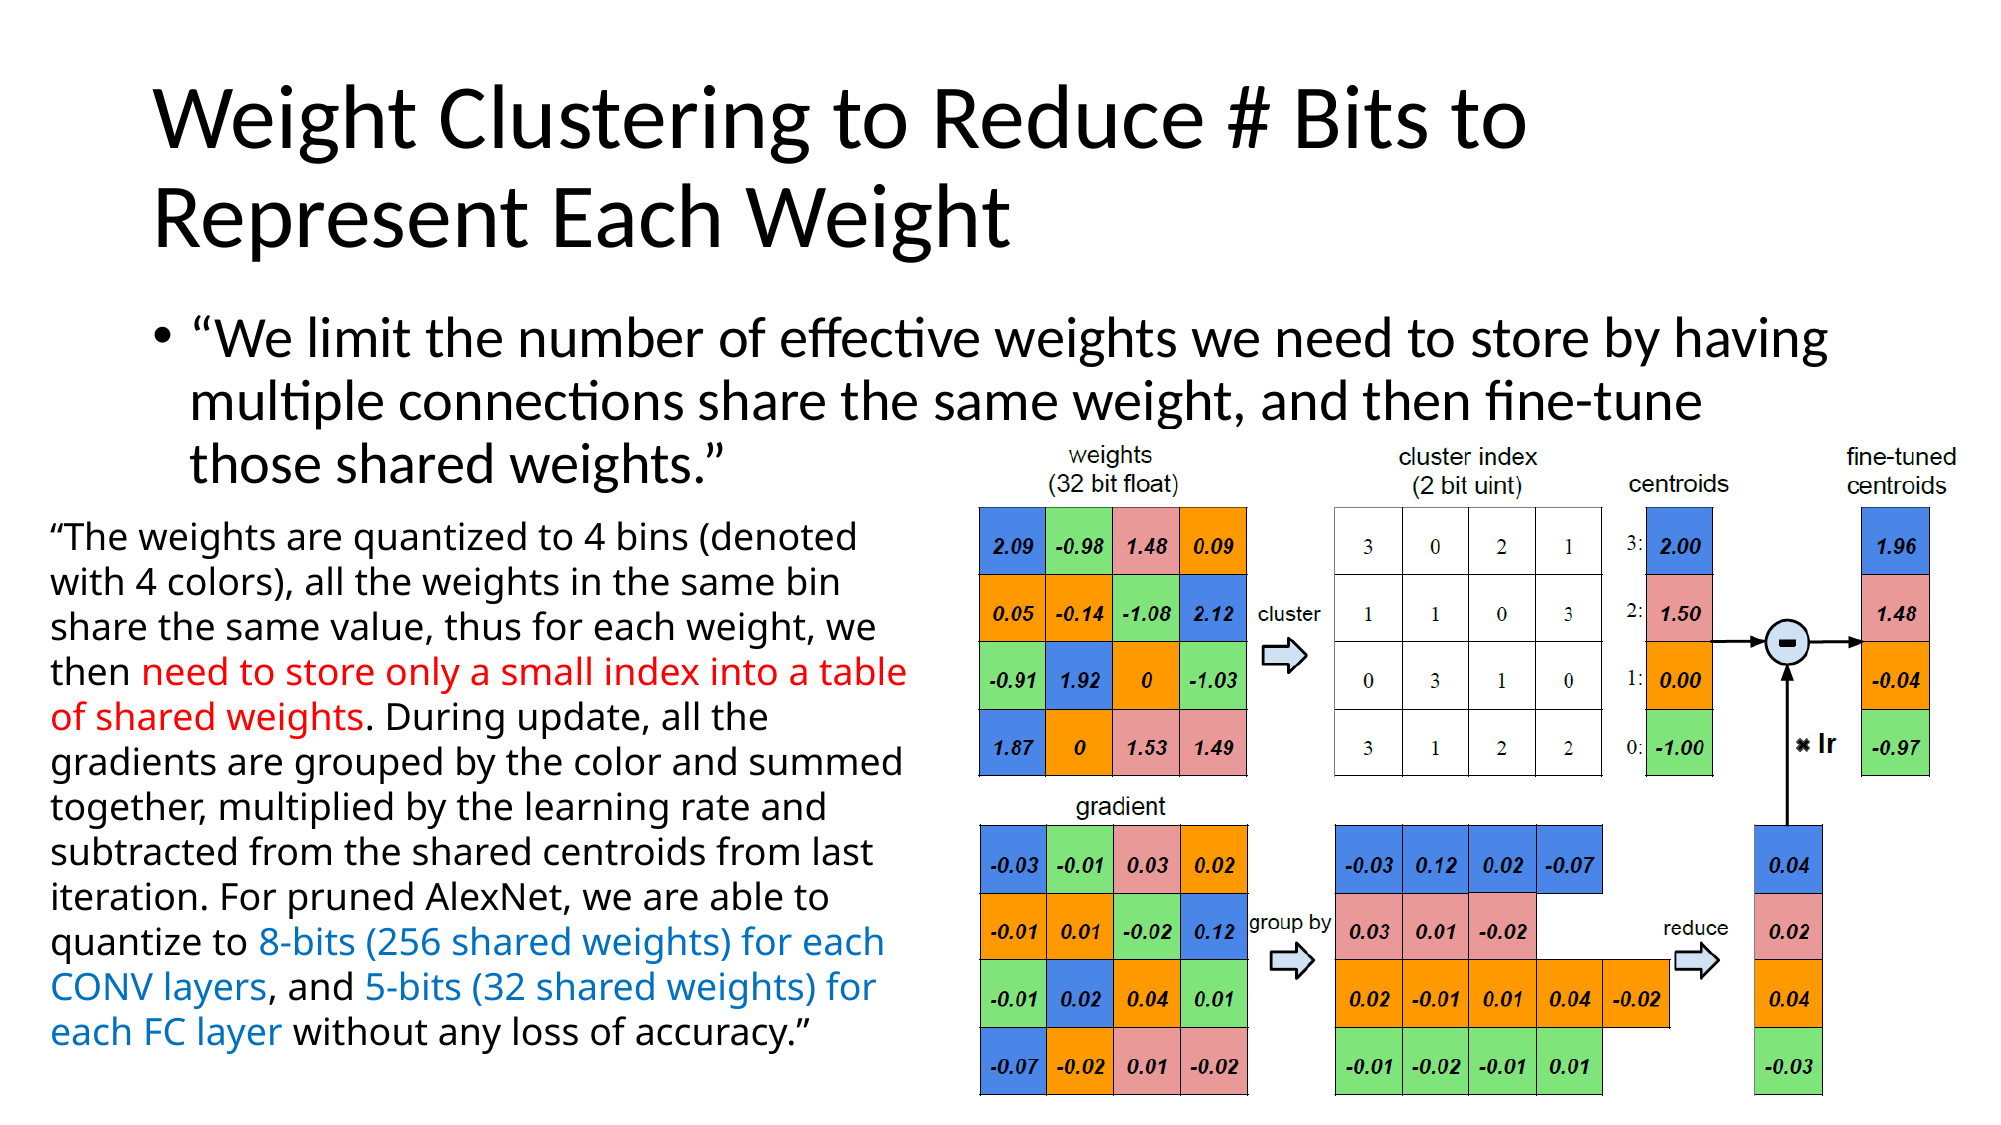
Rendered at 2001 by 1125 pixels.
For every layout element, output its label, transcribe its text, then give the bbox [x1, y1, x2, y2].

title Weight Clustering to Reduce # Bits to Represent Each Weight [137, 59, 1863, 278]
list “We limit the number of effective weights we need to store by having multiple connections share the same weight, and then fine-tune those shared weights.” [137, 299, 1863, 1014]
text_box “The weights are quantized to 4 bins (denoted with 4 colors), all the weights in the same bin share the same value, thus for each weight, we then need to store only a small index into a table of shared weights. During update, all the gradients are grouped by the color and summed together, multiplied by the learning rate and subtracted from the shared centroids from last iteration. For pruned AlexNet, we are able to quantize to 8-bits (256 shared weights) for each CONV layers, and 5-bits (32 shared weights) for each FC layer without any loss of accuracy.” [35, 505, 954, 1061]
picture [965, 429, 1965, 1112]
